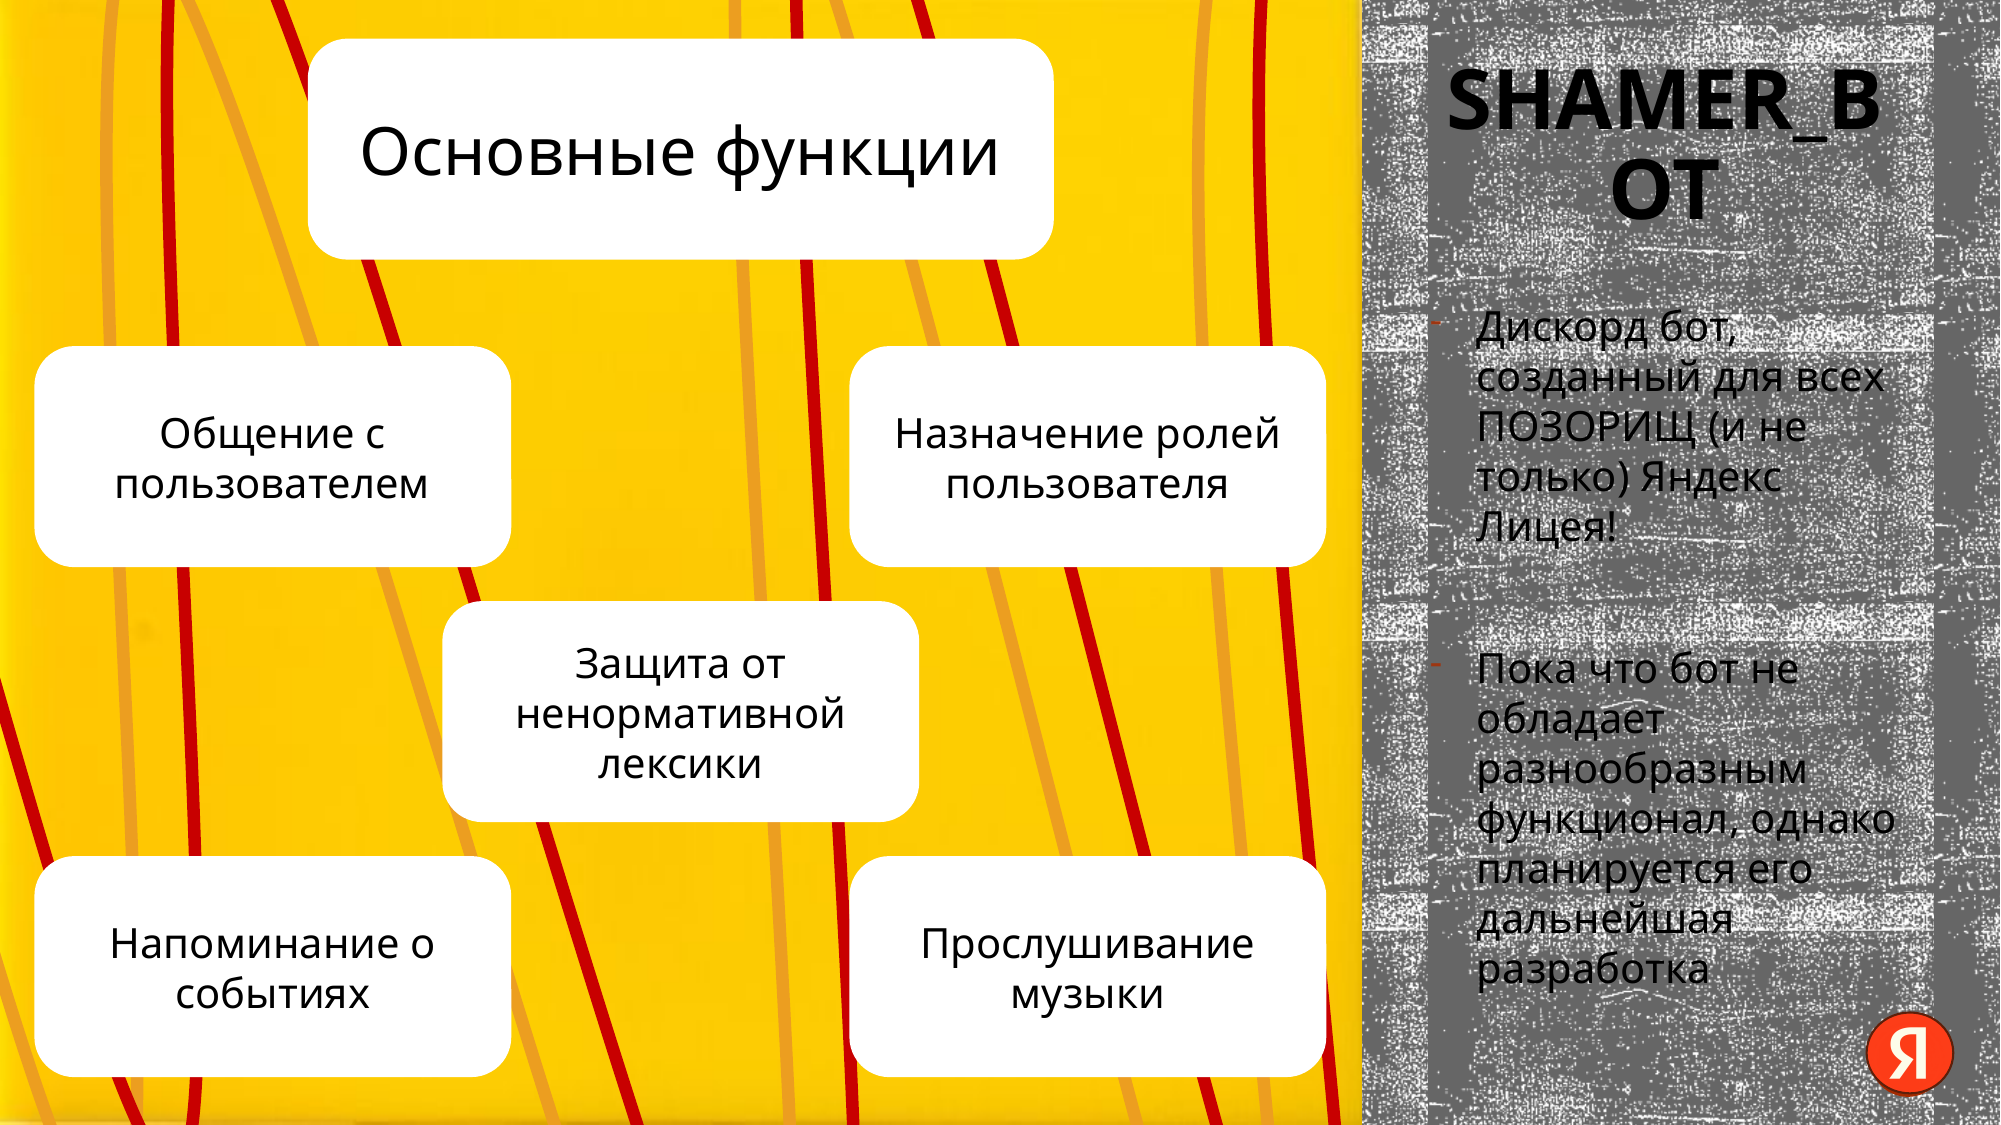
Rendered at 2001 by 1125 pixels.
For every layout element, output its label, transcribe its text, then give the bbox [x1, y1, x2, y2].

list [1, 1, 1359, 1123]
text_box [1865, 1011, 1955, 1095]
title Shamer_Bot [1402, 112, 1928, 398]
list Дискорд бот, созданный для всех ПОЗОРИЩ (и не только) Яндекс Лицея! Пока что бот не обладает разнообразным функционал, однако планируется его дальнейшая разработка [1415, 292, 1940, 833]
